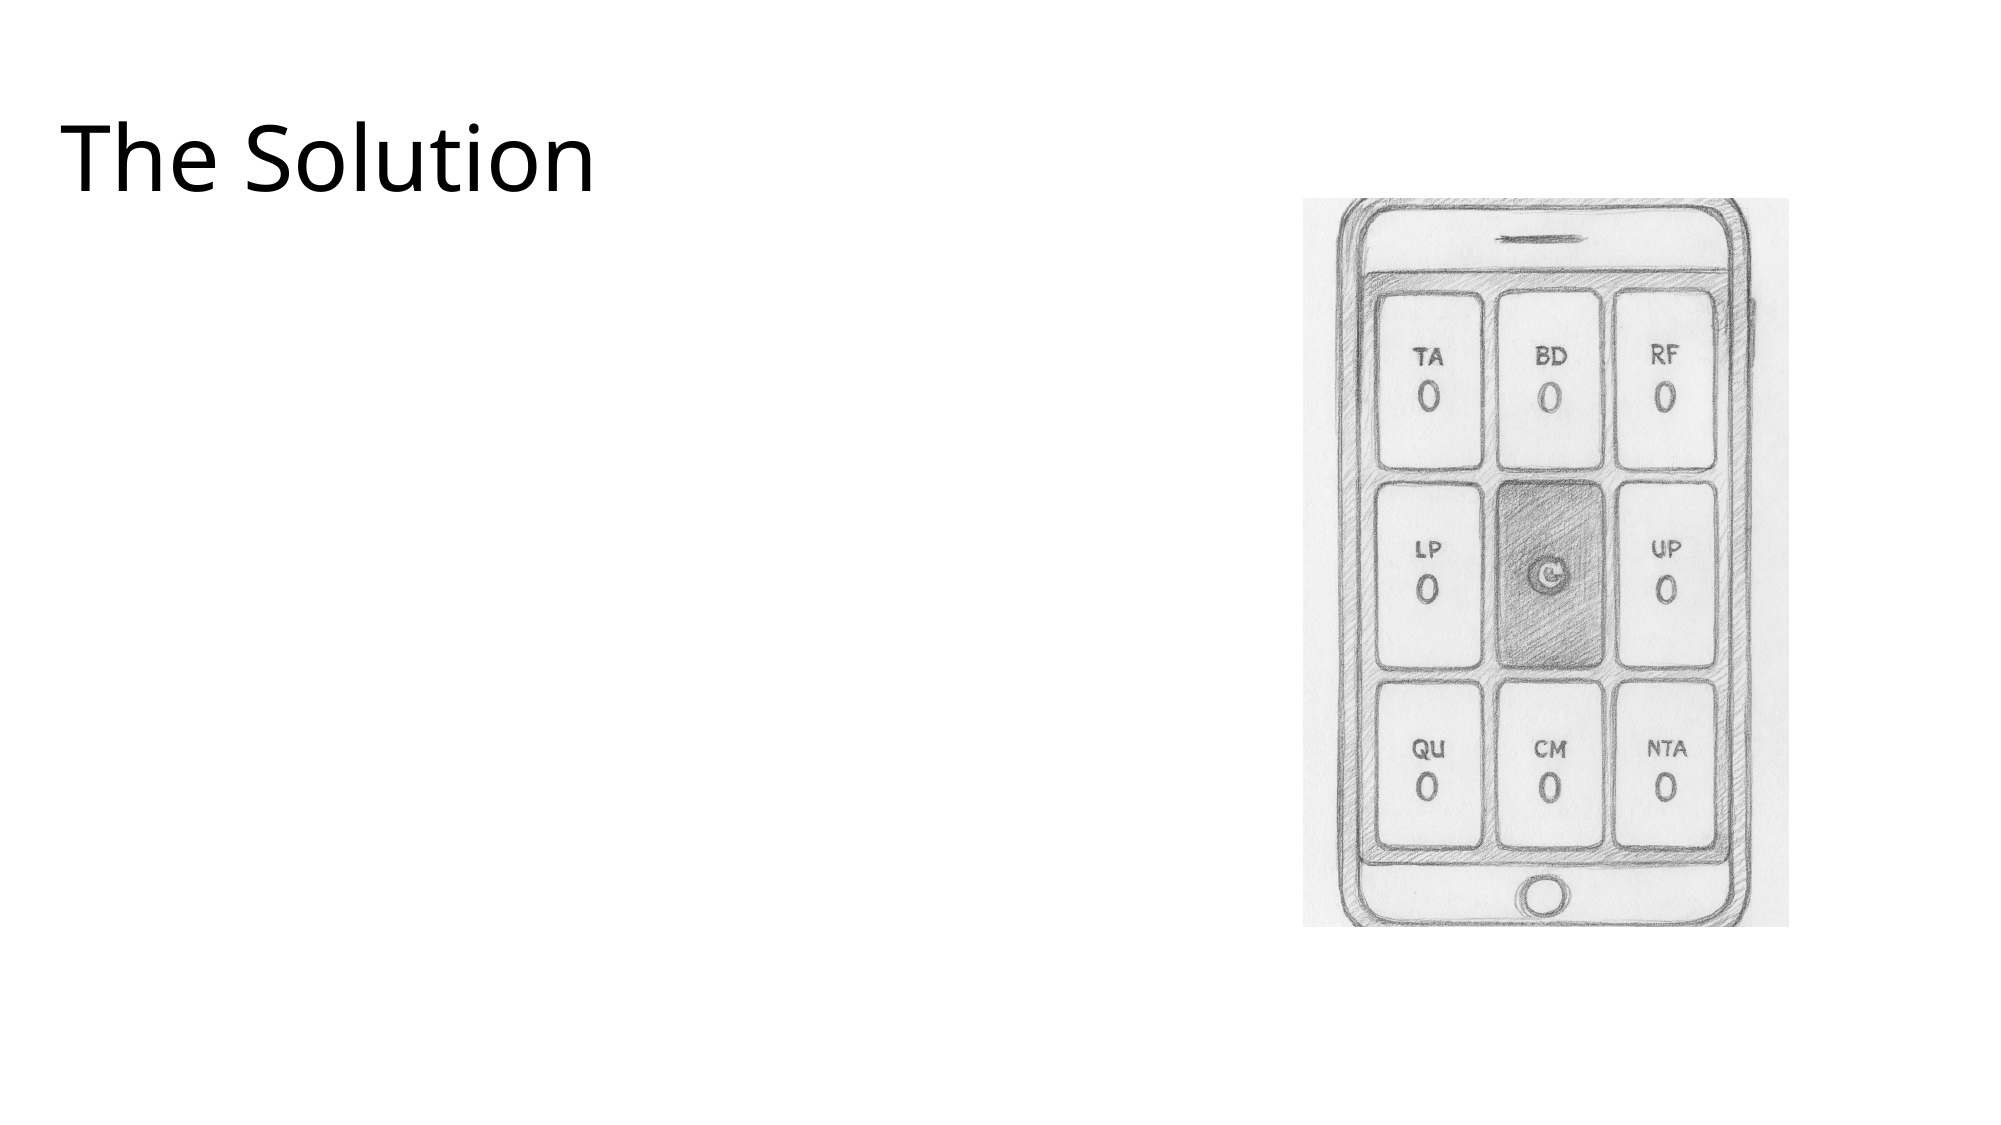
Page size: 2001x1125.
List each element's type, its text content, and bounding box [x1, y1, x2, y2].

picture [1303, 198, 1790, 927]
text_box The Solution [45, 92, 614, 217]
